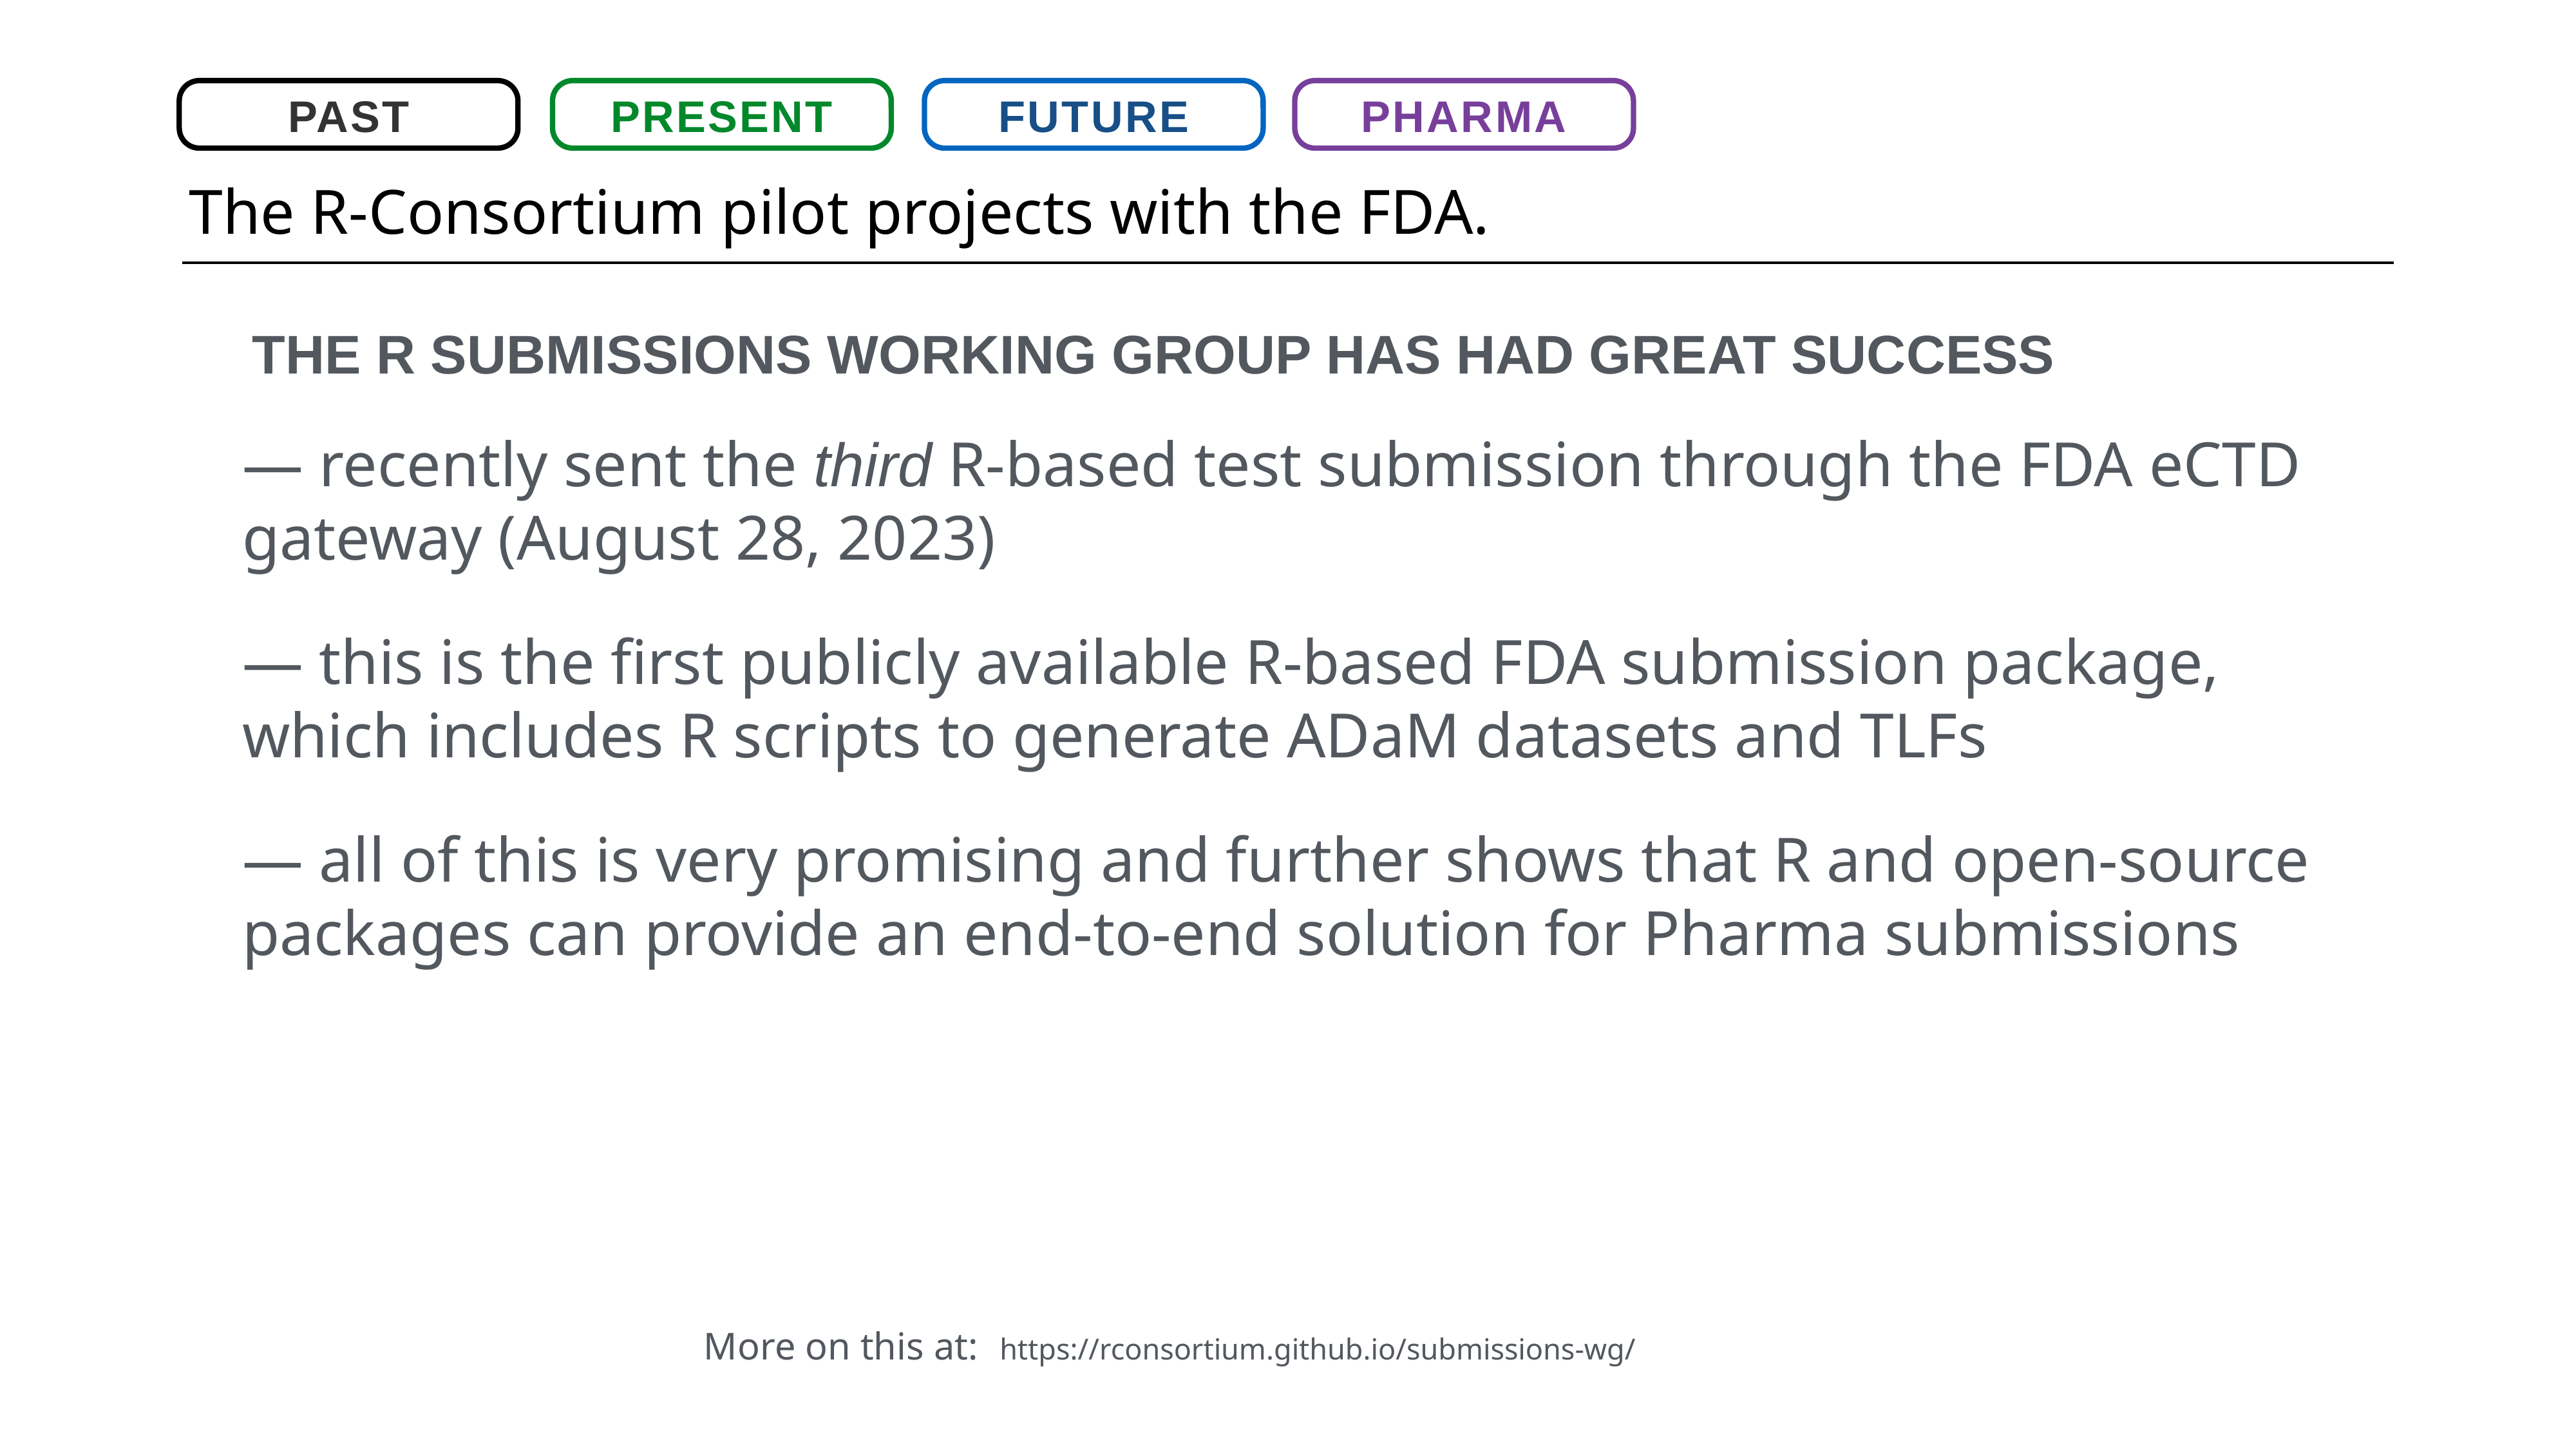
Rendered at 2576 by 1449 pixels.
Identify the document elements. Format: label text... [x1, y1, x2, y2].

text_box The R-Consortium pilot projects with the FDA. [184, 167, 2392, 252]
text_box https://rconsortium.github.io/submissions-wg/ [994, 1325, 1879, 1371]
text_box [1255, 80, 1674, 149]
text_box THE R SUBMISSIONS WORKING GROUP HAS HAD GREAT SUCCESS [247, 313, 2183, 390]
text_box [139, 80, 558, 149]
text_box More on this at: [697, 1317, 984, 1374]
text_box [884, 80, 1253, 149]
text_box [562, 80, 882, 149]
text_box — recently sent the third R-based test submission through the FDA eCTD gateway (August 28, 2023) [236, 419, 2360, 578]
text_box — all of this is very promising and further shows that R and open-source packages can provide an end-to-end solution for Pharma submissions [236, 815, 2360, 974]
text_box — this is the first publicly available R-based FDA submission package, which includes R scripts to generate ADaM datasets and TLFs [236, 617, 2360, 776]
